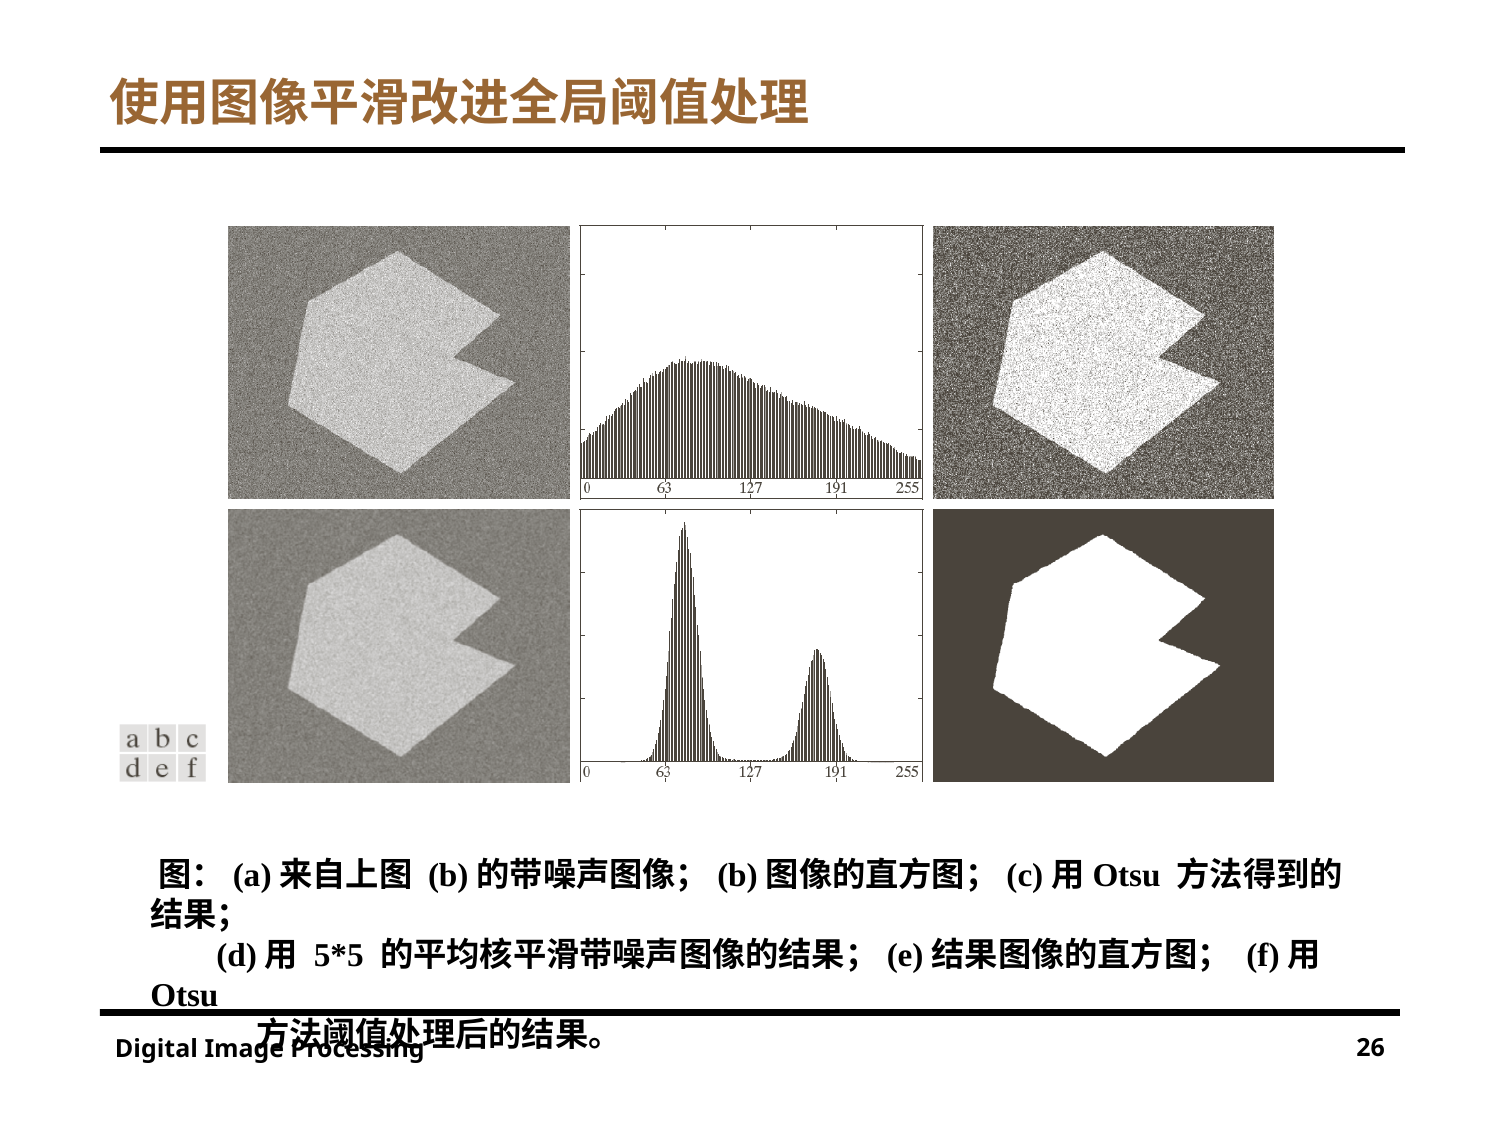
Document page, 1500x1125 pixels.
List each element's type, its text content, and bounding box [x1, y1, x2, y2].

slide_number 26 [1074, 1024, 1400, 1103]
text_box ﻿图：(a)来自上图 (b)的带噪声图像；(b)图像的直方图；(c)用Otsu 方法得到的结果； (d)用 5*5 的平均核平滑带噪声图像的结果；(e)结果图像的直方图； (f)用Otsu 方法阈值处理后的结果。 [135, 845, 1390, 1061]
title 使用图像平滑改进全局阈值处理 [93, 49, 1407, 138]
slide_number Digital Image Processing [99, 1025, 650, 1104]
picture [112, 219, 1366, 793]
